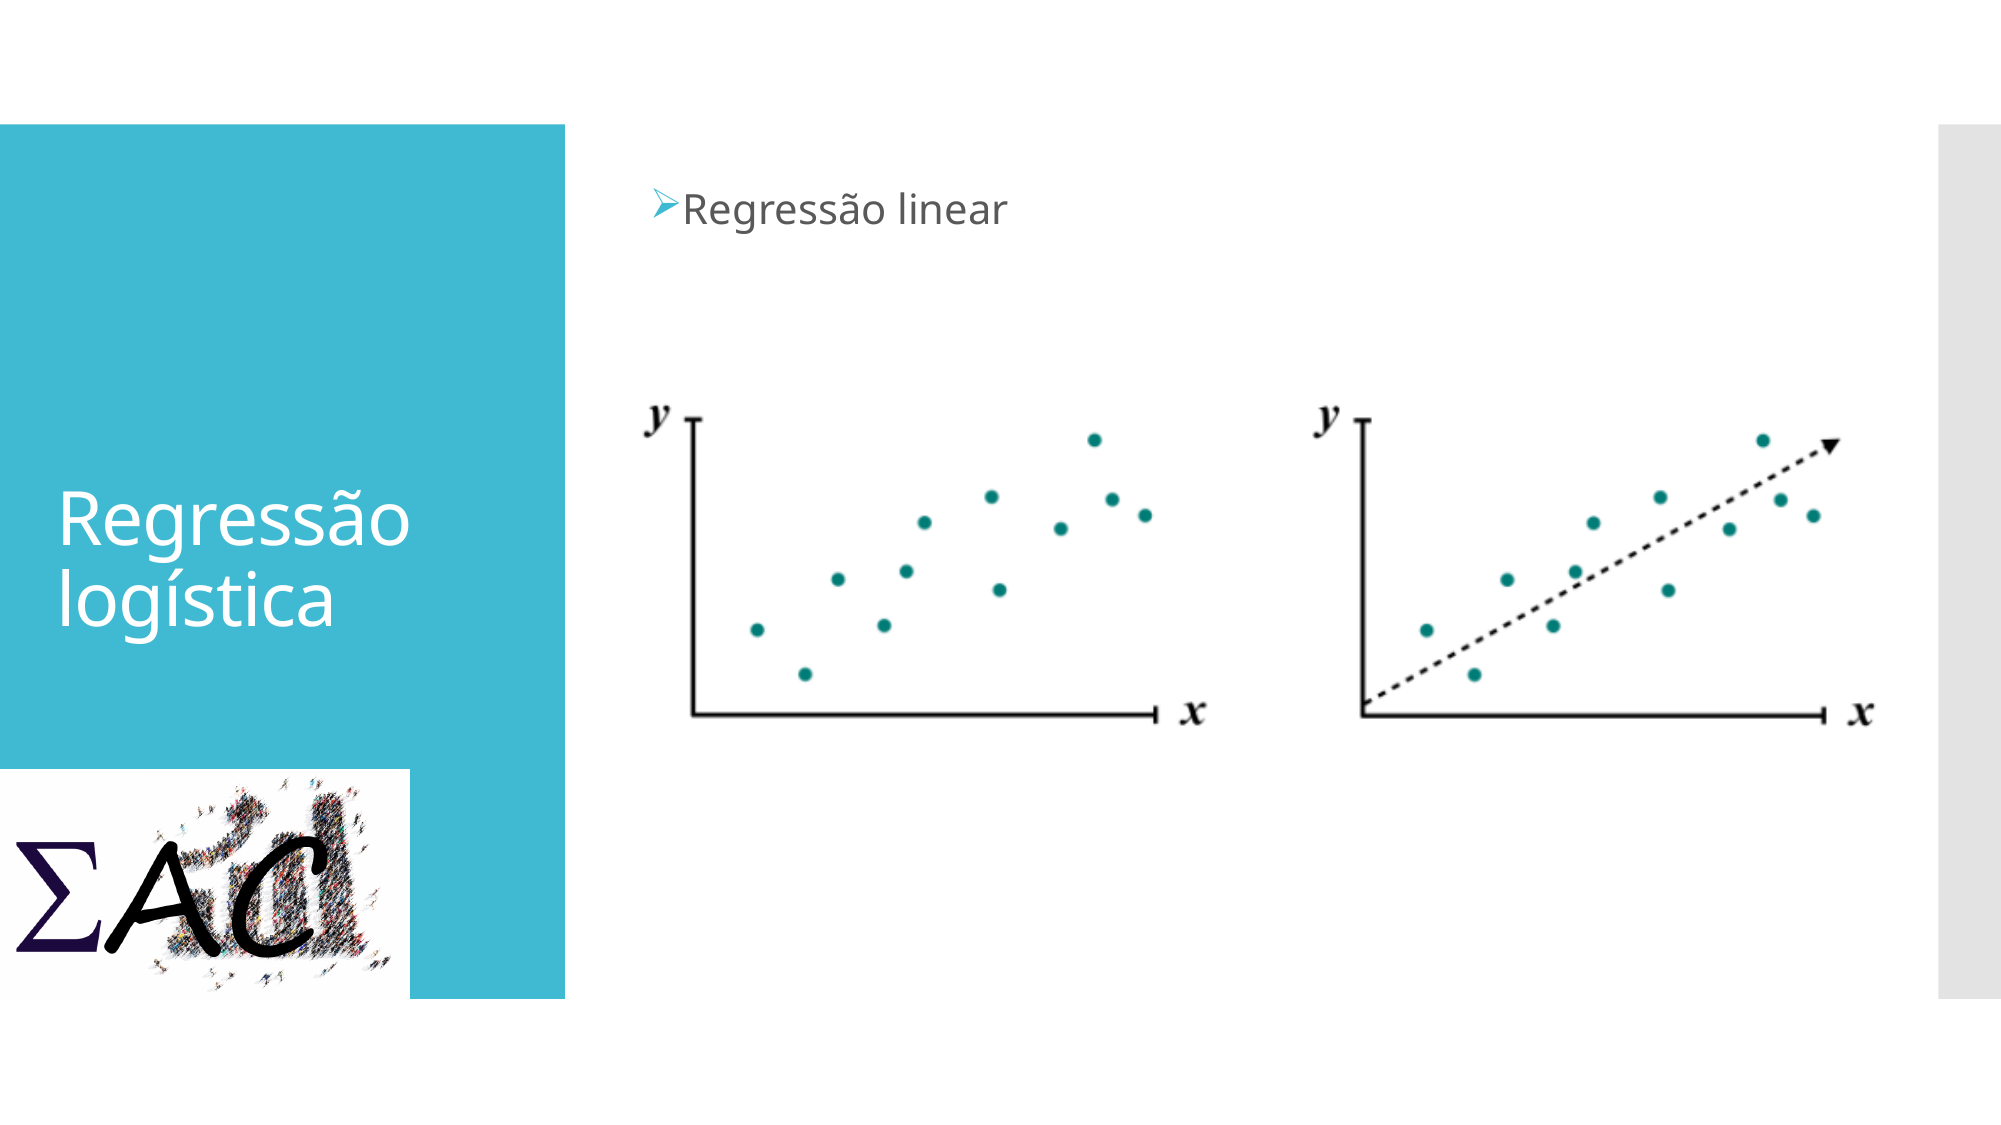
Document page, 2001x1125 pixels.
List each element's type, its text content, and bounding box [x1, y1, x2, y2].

picture [618, 370, 1905, 753]
title Regressão logística [41, 184, 525, 940]
picture [0, 768, 410, 1005]
list Regressão linear [634, 141, 1924, 982]
